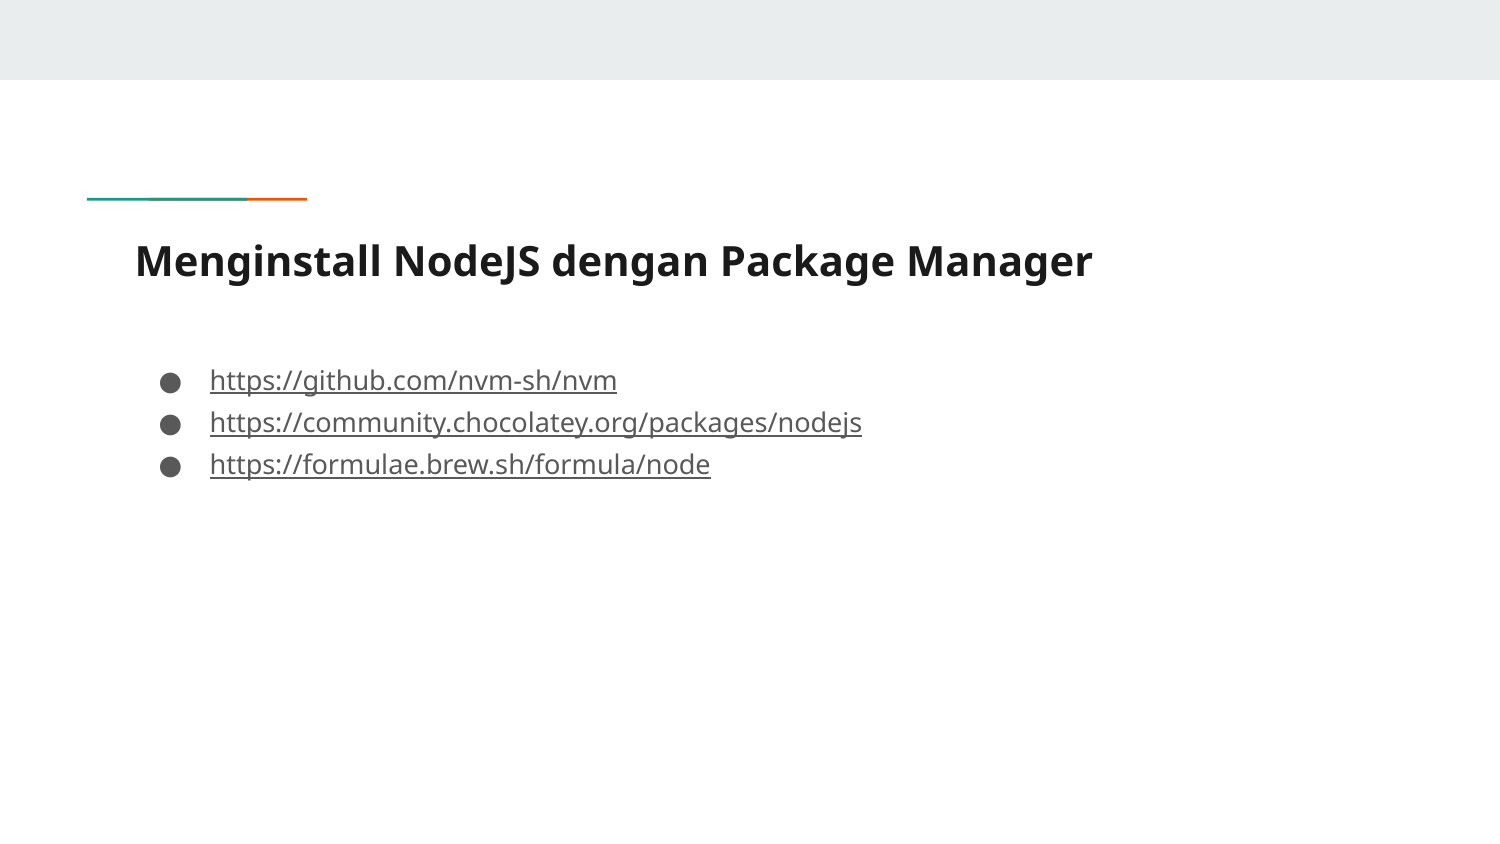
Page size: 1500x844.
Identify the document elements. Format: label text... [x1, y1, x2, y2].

list https://github.com/nvm-sh/nvm https://community.chocolatey.org/packages/nodejs https://formulae.brew.sh/formula/node [119, 341, 1381, 712]
title Menginstall NodeJS dengan Package Manager [119, 216, 1381, 305]
